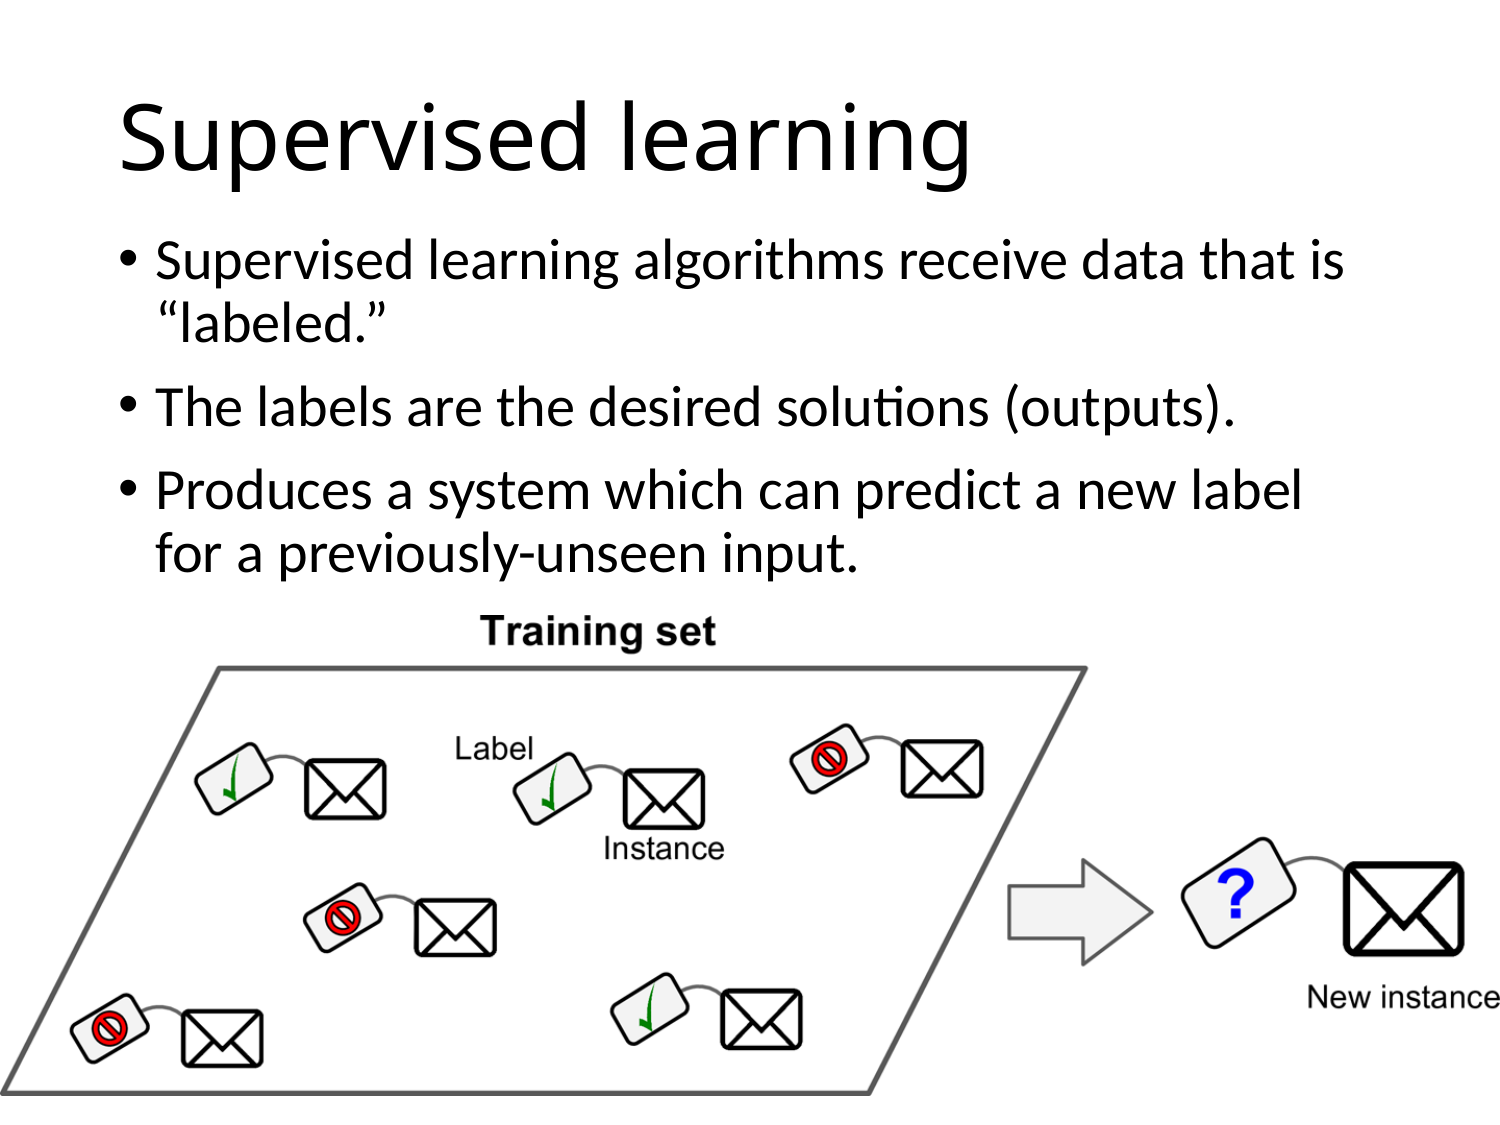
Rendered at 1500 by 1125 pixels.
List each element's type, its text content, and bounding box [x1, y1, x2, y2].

picture [0, 615, 1500, 1096]
title Supervised learning [103, 59, 1397, 221]
list Supervised learning algorithms receive data that is “labeled.” The labels are the desired solutions (outputs). Produces a system which can predict a new label for a previously-unseen input. [103, 221, 1397, 615]
